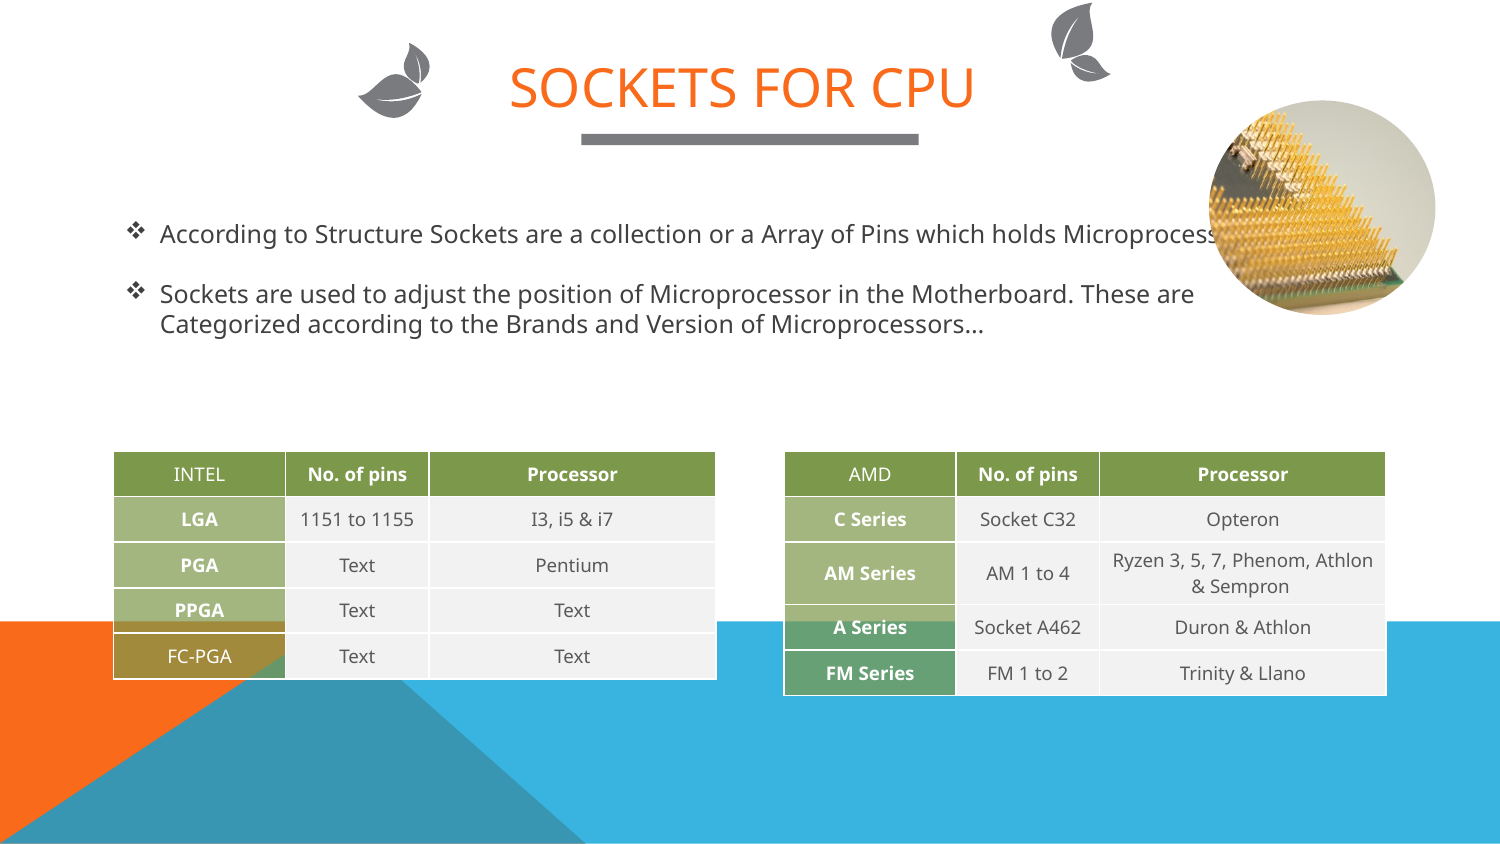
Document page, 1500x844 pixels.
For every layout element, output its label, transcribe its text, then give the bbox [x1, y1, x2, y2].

text_box [1206, 98, 1438, 318]
table_cell C Series [785, 497, 955, 541]
table_cell Socket A462 [957, 605, 1099, 649]
table_cell PGA [114, 543, 285, 587]
table_cell Text [286, 543, 428, 587]
table_header Processor [1100, 452, 1385, 496]
table_cell Text [430, 589, 715, 632]
table_cell Text [286, 589, 428, 632]
table_cell FM Series [785, 651, 955, 695]
table_header No. of pins [957, 452, 1099, 496]
table_cell Text [286, 634, 428, 678]
table_cell AM Series [785, 543, 955, 604]
table_header AMD [785, 452, 955, 496]
table_cell Duron & Athlon [1100, 605, 1385, 649]
table_cell Trinity & Llano [1100, 651, 1385, 695]
table_cell LGA [114, 497, 285, 541]
table_cell PPGA [114, 589, 285, 632]
table_cell Ryzen 3, 5, 7, Phenom, Athlon & Sempron [1100, 543, 1385, 604]
table_cell Opteron [1100, 497, 1385, 541]
text_box According to Structure Sockets are a collection or a Array of Pins which holds Microprocessor. Sockets are used to adjust the position of Microprocessor in the Motherboard. These are Categorized according to the Brands and Version of Microprocessors… [113, 212, 1274, 374]
table_cell Pentium [430, 543, 715, 587]
table_header No. of pins [286, 452, 428, 496]
table_cell A Series [785, 605, 955, 649]
table_cell AM 1 to 4 [957, 543, 1099, 604]
list SOCKETS FOR CPU [38, 41, 1462, 131]
table_cell FC-PGA [114, 634, 285, 678]
table_cell FM 1 to 2 [957, 651, 1099, 695]
table_header INTEL [114, 452, 285, 496]
table_cell 1151 to 1155 [286, 497, 428, 541]
table_cell I3, i5 & i7 [430, 497, 715, 541]
table_cell Socket C32 [957, 497, 1099, 541]
table_header Processor [430, 452, 715, 496]
table_cell Text [430, 634, 715, 678]
